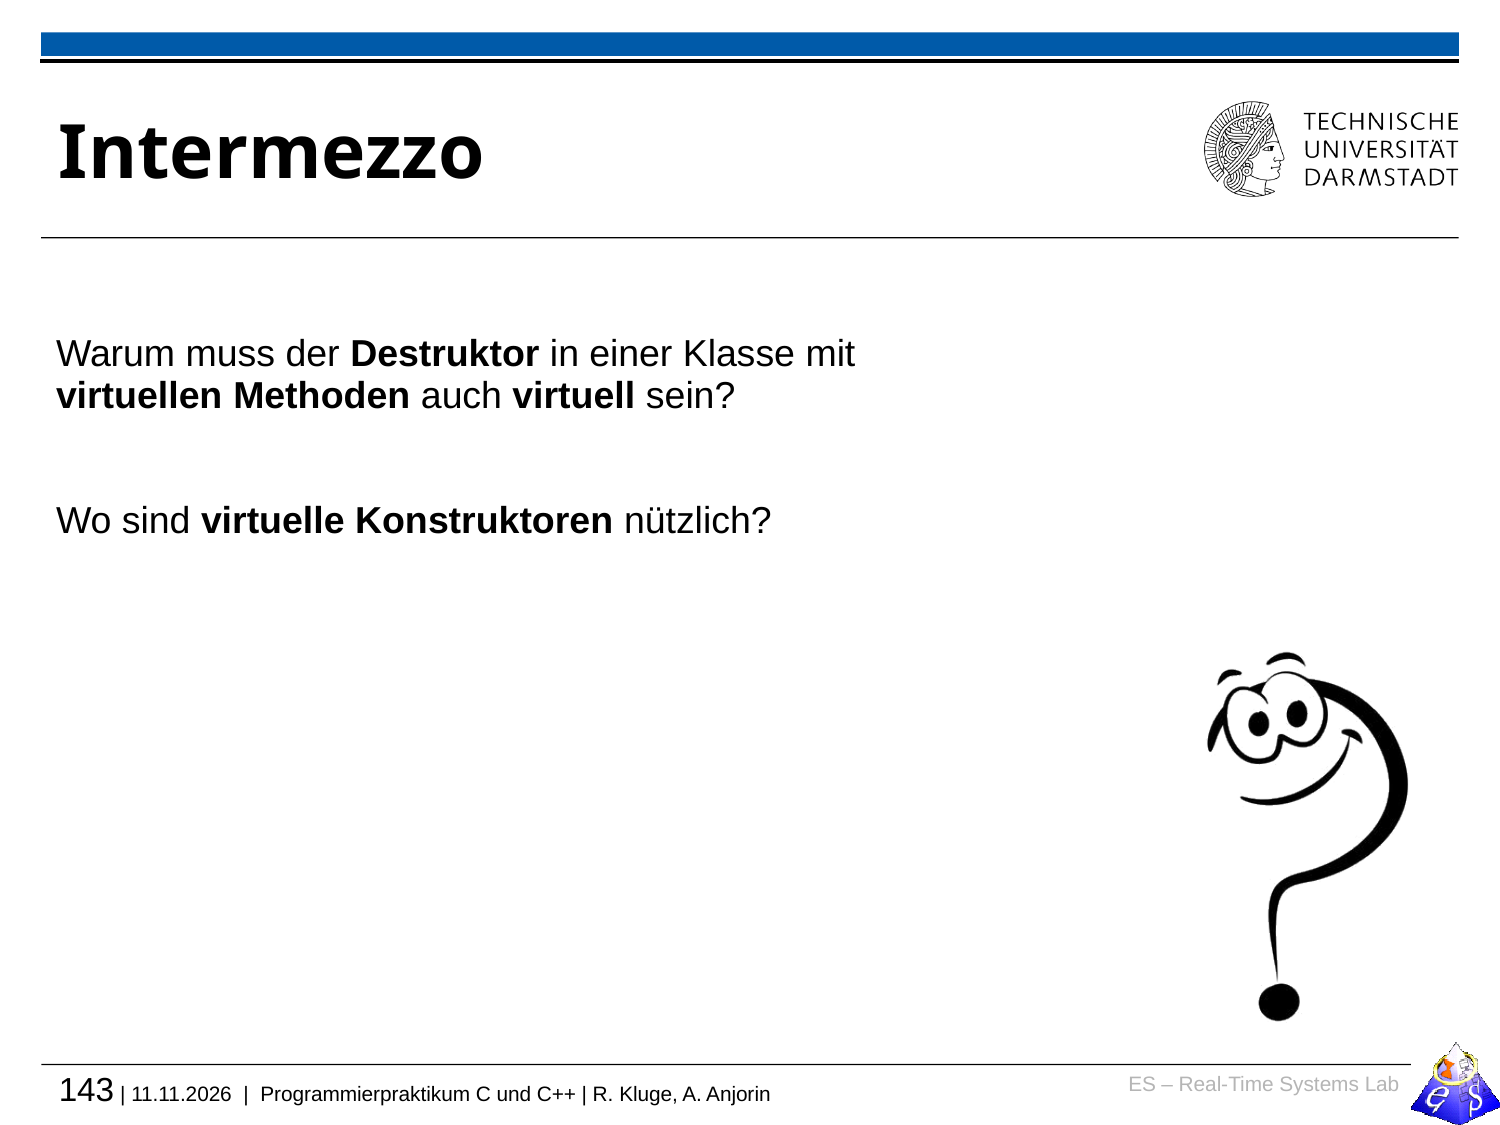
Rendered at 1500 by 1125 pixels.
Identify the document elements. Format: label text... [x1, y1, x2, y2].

picture [1104, 645, 1483, 1024]
picture [1187, 84, 1483, 214]
text_box Warum muss der Destruktor in einer Klasse mit virtuellen Methoden auch virtuell sein? Wo sind virtuelle Konstruktoren nützlich? [41, 325, 987, 550]
picture [1411, 1041, 1500, 1125]
title Intermezzo [58, 80, 1187, 218]
